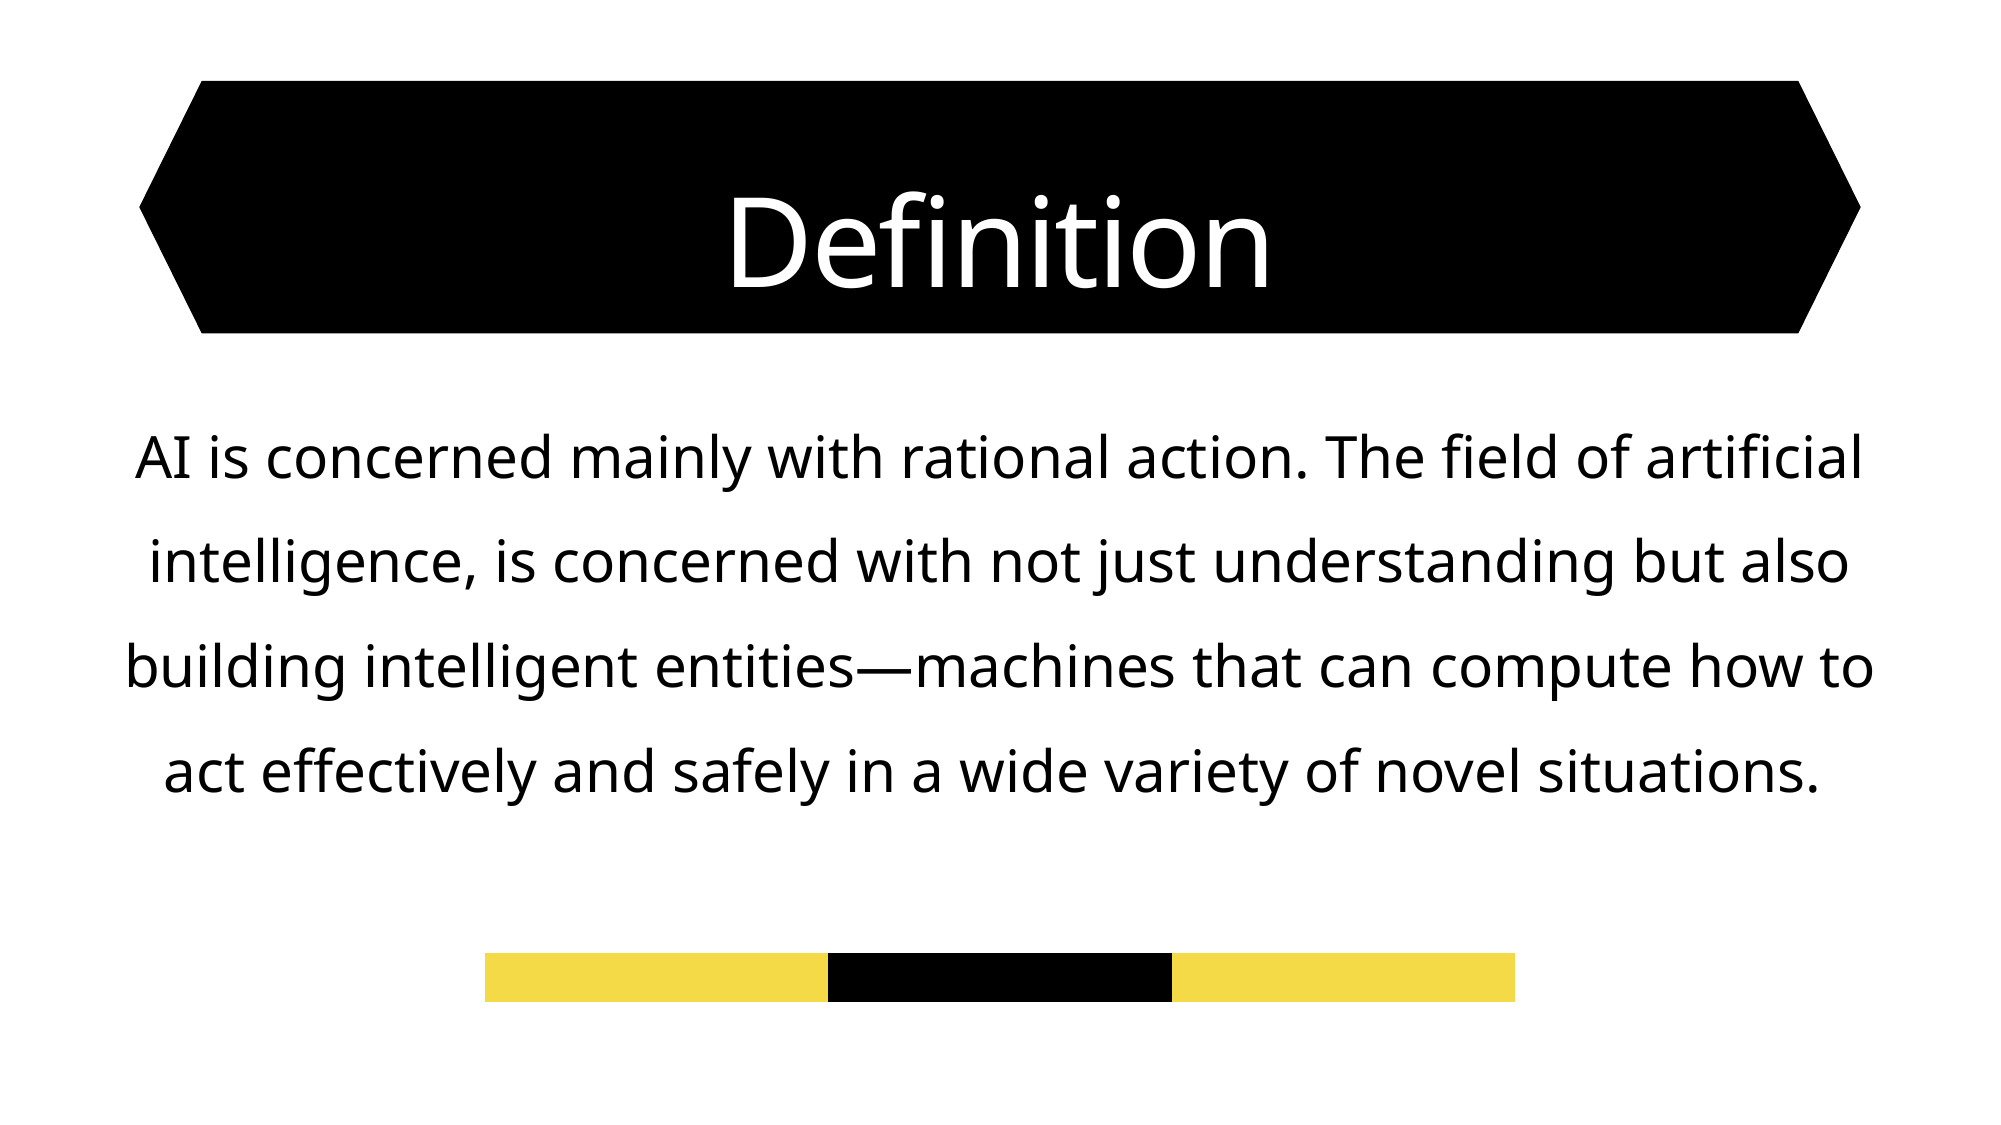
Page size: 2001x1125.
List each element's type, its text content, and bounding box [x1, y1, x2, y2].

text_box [1172, 953, 1516, 1003]
text_box [484, 953, 828, 1003]
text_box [828, 953, 1172, 1003]
text_box Definition [383, 108, 1617, 313]
text_box [139, 80, 1861, 334]
text_box AI is concerned mainly with rational action. The field of artificial intelligence, is concerned with not just understanding but also building intelligent entities—machines that can compute how to act effectively and safely in a wide variety of novel situations. [86, 384, 1914, 910]
